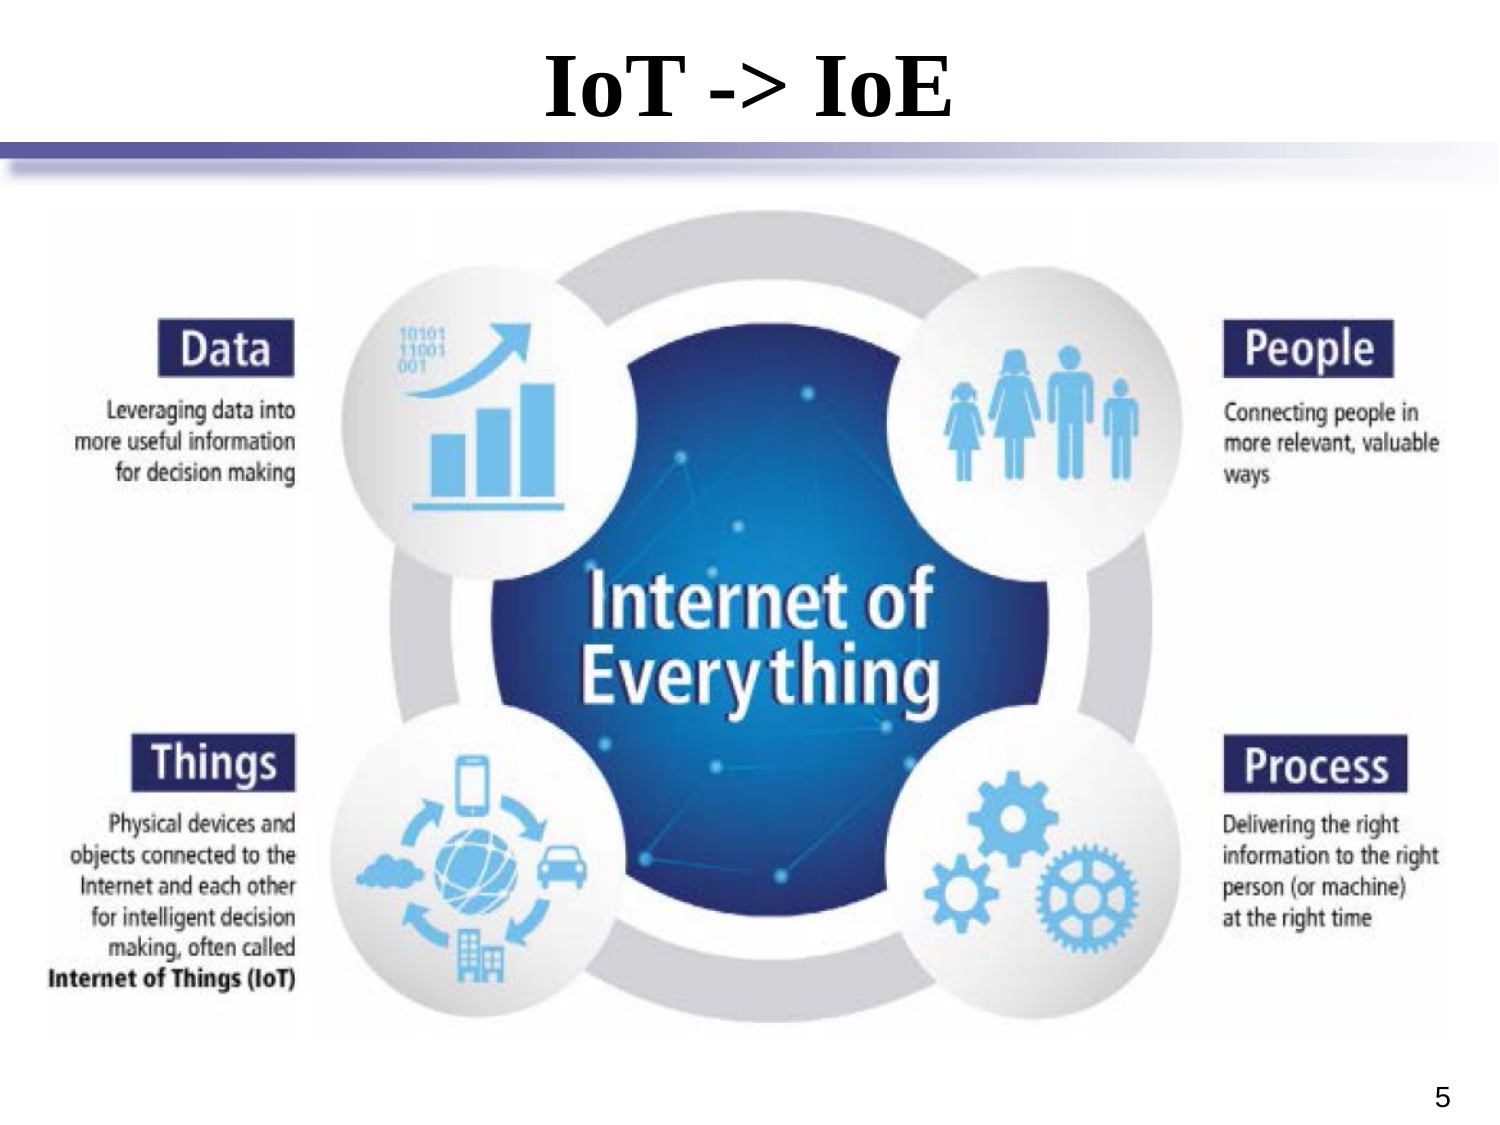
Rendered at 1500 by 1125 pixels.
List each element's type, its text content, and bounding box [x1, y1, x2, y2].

title IoT -> IoE [0, 9, 1500, 149]
picture [0, 149, 1498, 185]
slide_number ‹#› [1411, 1070, 1467, 1106]
picture [40, 201, 1460, 1041]
